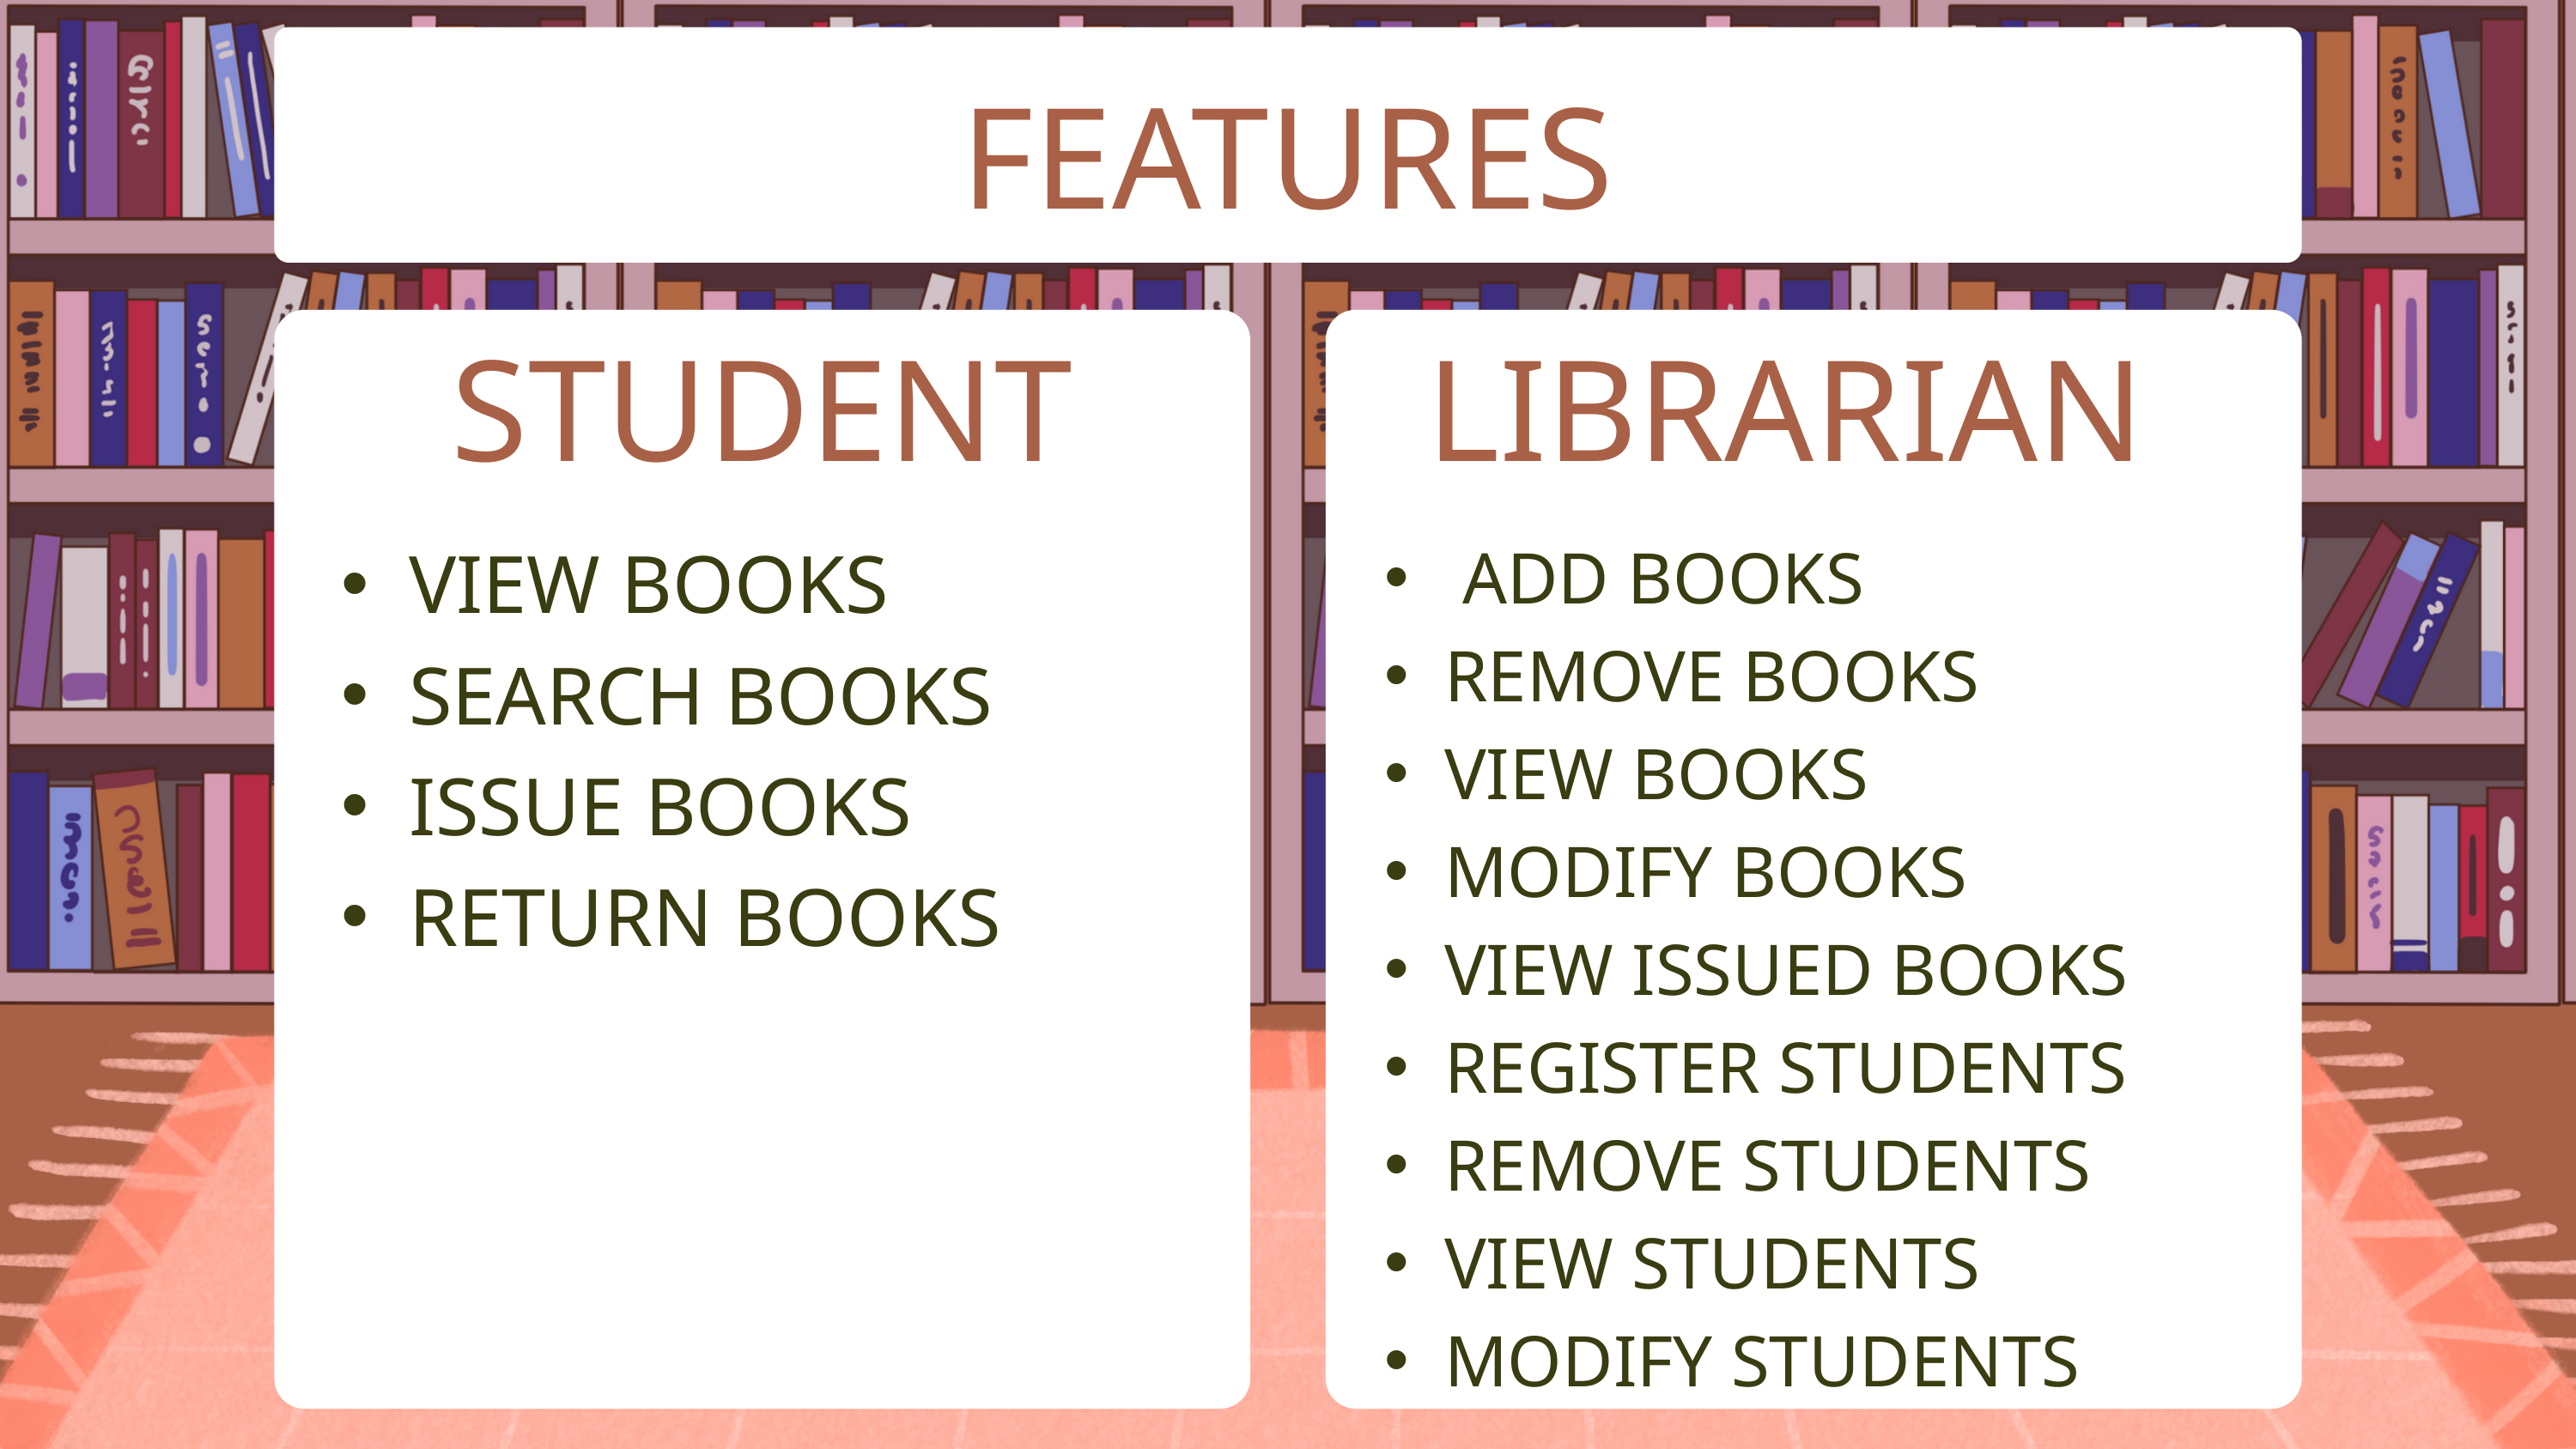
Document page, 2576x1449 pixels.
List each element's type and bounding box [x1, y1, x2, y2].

text_box [274, 309, 1251, 1410]
text_box [0, 0, 2576, 1449]
text_box [1325, 309, 2302, 1410]
text_box [273, 27, 2302, 264]
